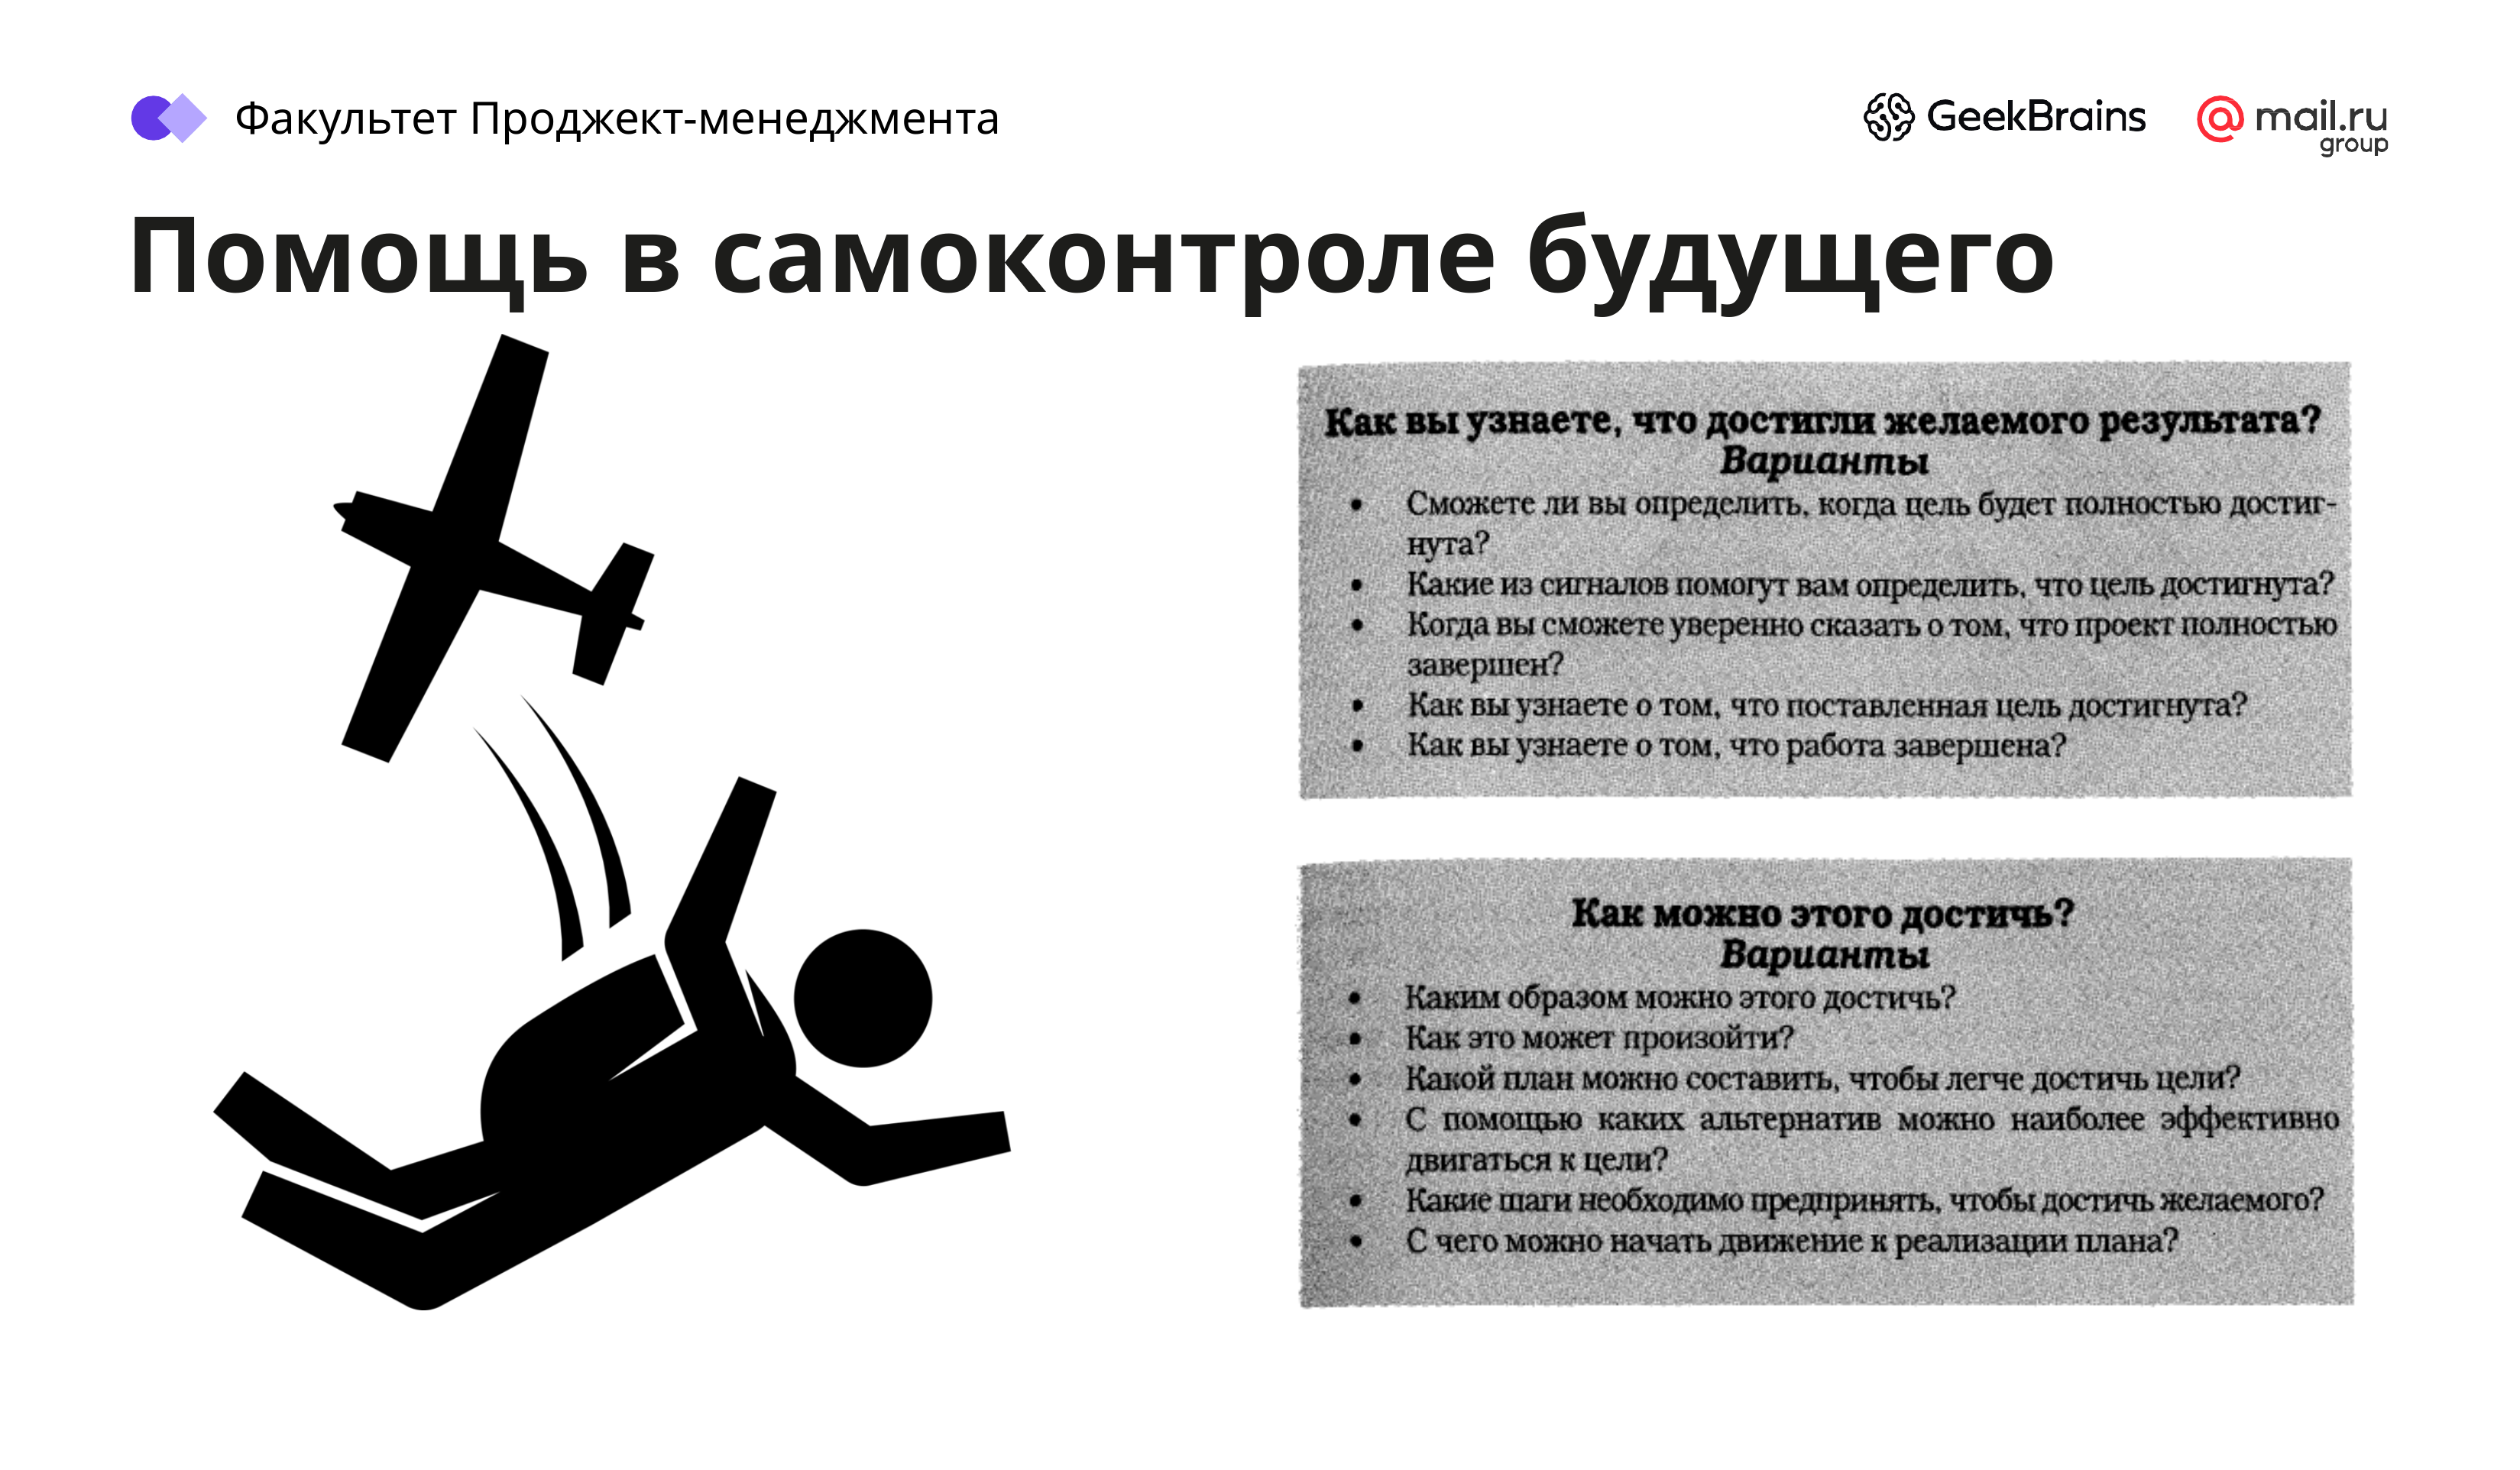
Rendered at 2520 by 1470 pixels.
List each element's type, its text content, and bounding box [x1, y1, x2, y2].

picture [1290, 352, 2363, 803]
picture [123, 333, 1100, 1310]
text_box [131, 96, 171, 141]
title Помощь в самоконтроле будущего [124, 175, 2387, 322]
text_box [1863, 92, 2389, 157]
text_box [157, 92, 208, 144]
picture [1290, 845, 2364, 1313]
text_box Факультет Проджект-менеджмента [223, 78, 1807, 151]
